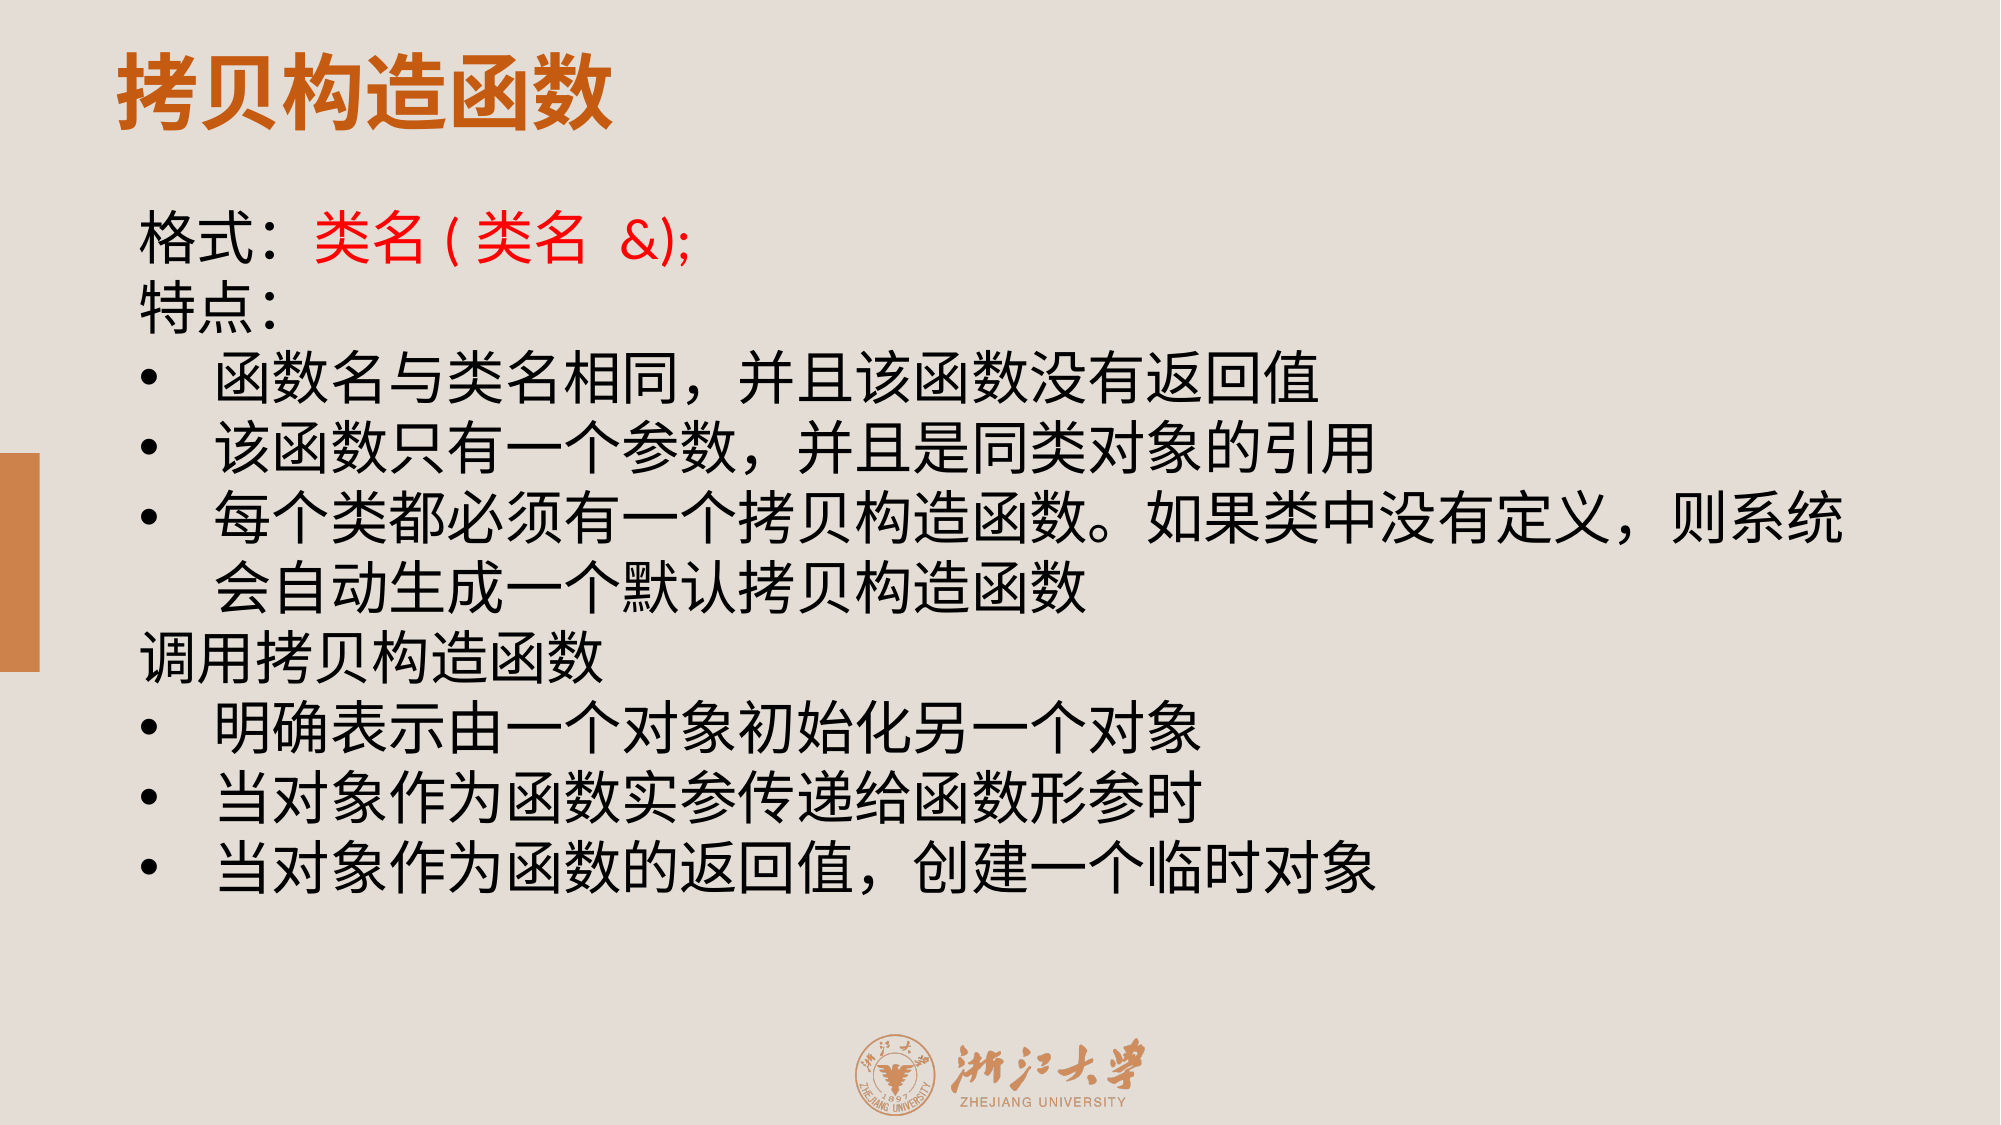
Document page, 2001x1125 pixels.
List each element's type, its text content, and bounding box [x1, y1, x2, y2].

picture [855, 1034, 1145, 1116]
text_box 格式：类名(类名 &); 特点： 函数名与类名相同，并且该函数没有返回值 该函数只有一个参数，并且是同类对象的引用 每个类都必须有一个拷贝构造函数。如果类中没有定义，则系统会自动生成一个默认拷贝构造函数 调用拷贝构造函数 明确表示由一个对象初始化另一个对象 当对象作为函数实参传递给函数形参时 当对象作为函数的返回值，创建一个临时对象 [124, 193, 1882, 909]
text_box [0, 452, 41, 673]
text_box 拷贝构造函数 [100, 32, 703, 148]
